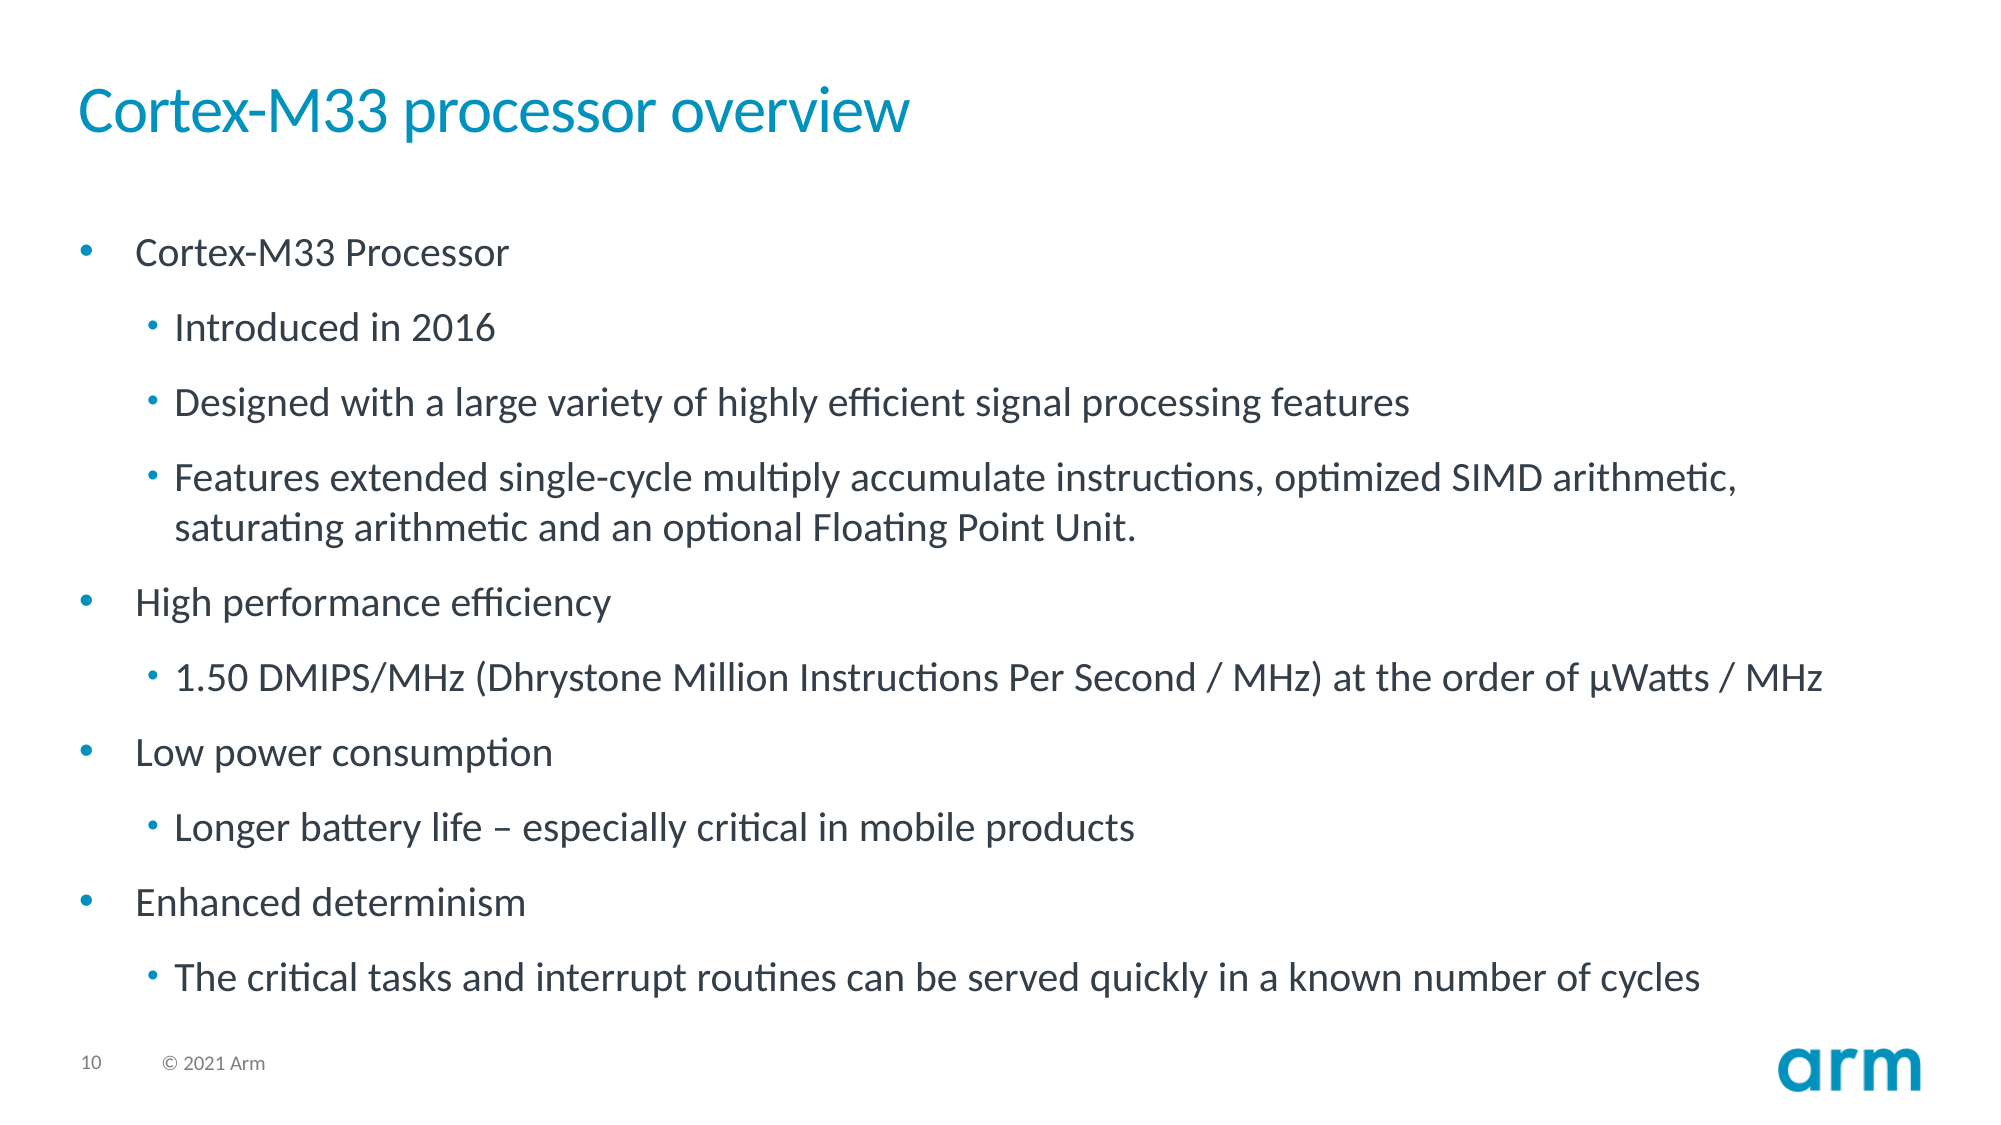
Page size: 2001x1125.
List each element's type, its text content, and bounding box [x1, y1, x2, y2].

title Cortex-M33 processor overview [78, 78, 1922, 186]
list Cortex-M33 Processor Introduced in 2016 Designed with a large variety of highly efficient signal processing features Features extended single-cycle multiply accumulate instructions, optimized SIMD arithmetic, saturating arithmetic and an optional Floating Point Unit. High performance efficiency 1.50 DMIPS/MHz (Dhrystone Million Instructions Per Second / MHz) at the order of µWatts / MHz Low power consumption Longer battery life – especially critical in mobile products Enhanced determinism The critical tasks and interrupt routines can be served quickly in a known number of cycles [79, 224, 1910, 993]
picture [1777, 1047, 1922, 1093]
